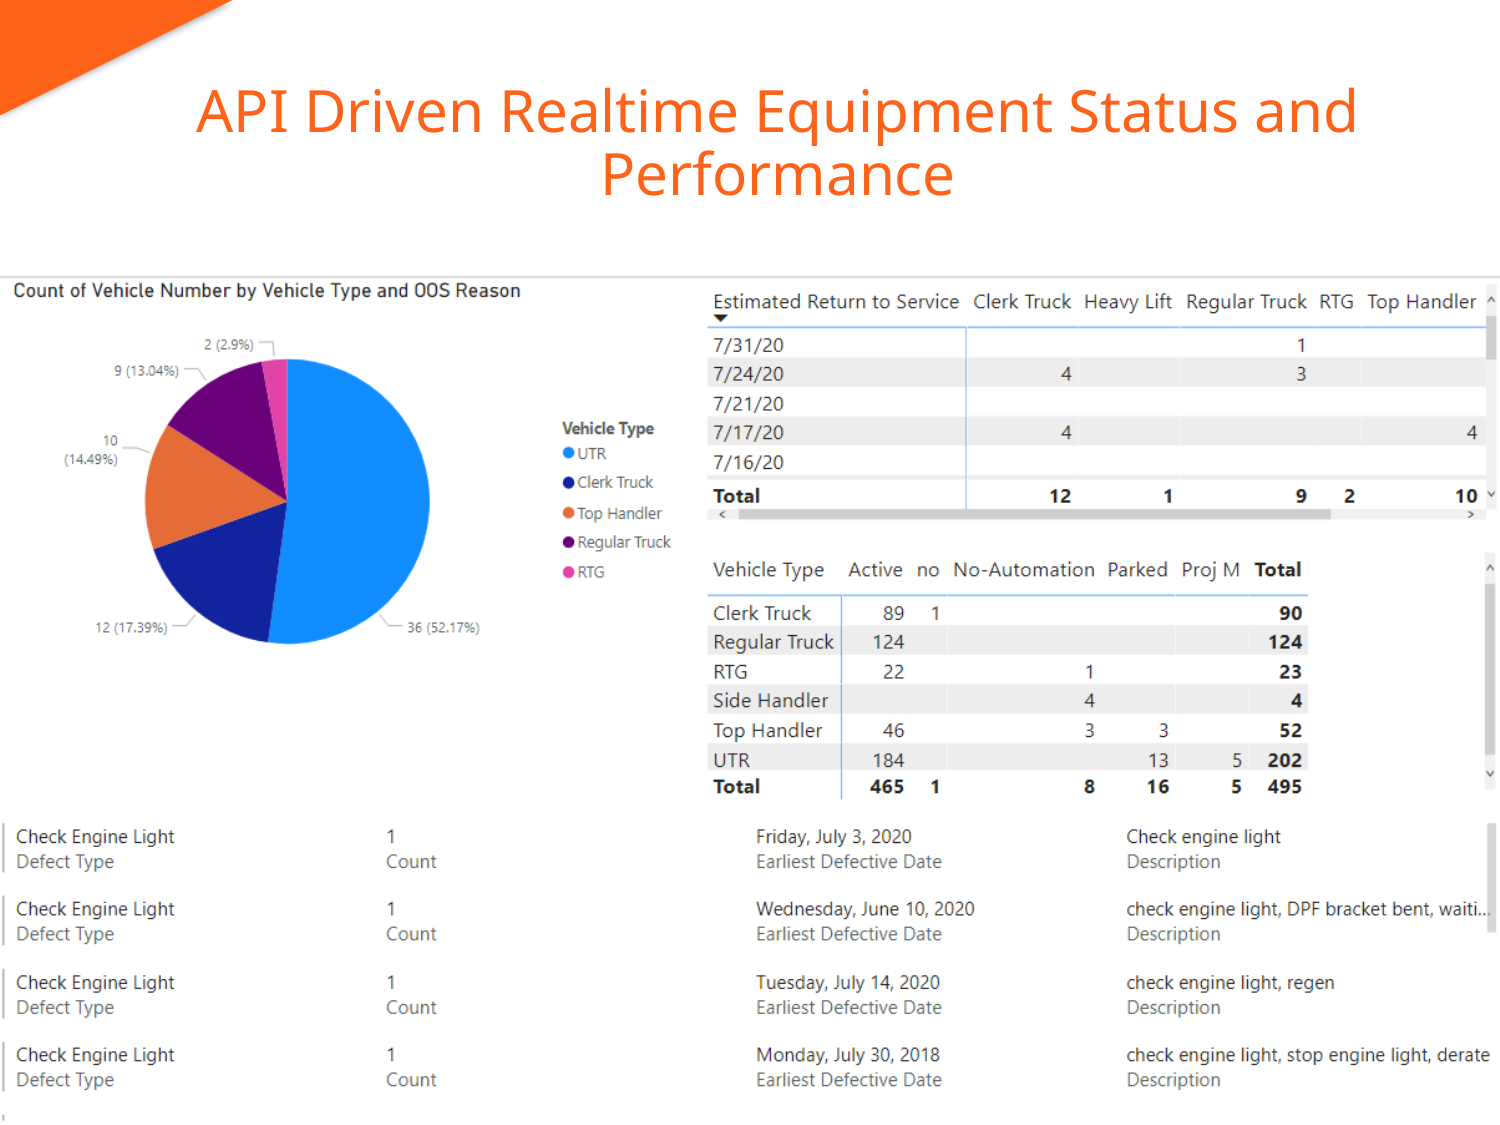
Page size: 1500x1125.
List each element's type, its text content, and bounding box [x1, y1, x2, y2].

text_box API Driven Realtime Equipment Status and Performance [107, 74, 1450, 225]
picture [0, 276, 1500, 1125]
